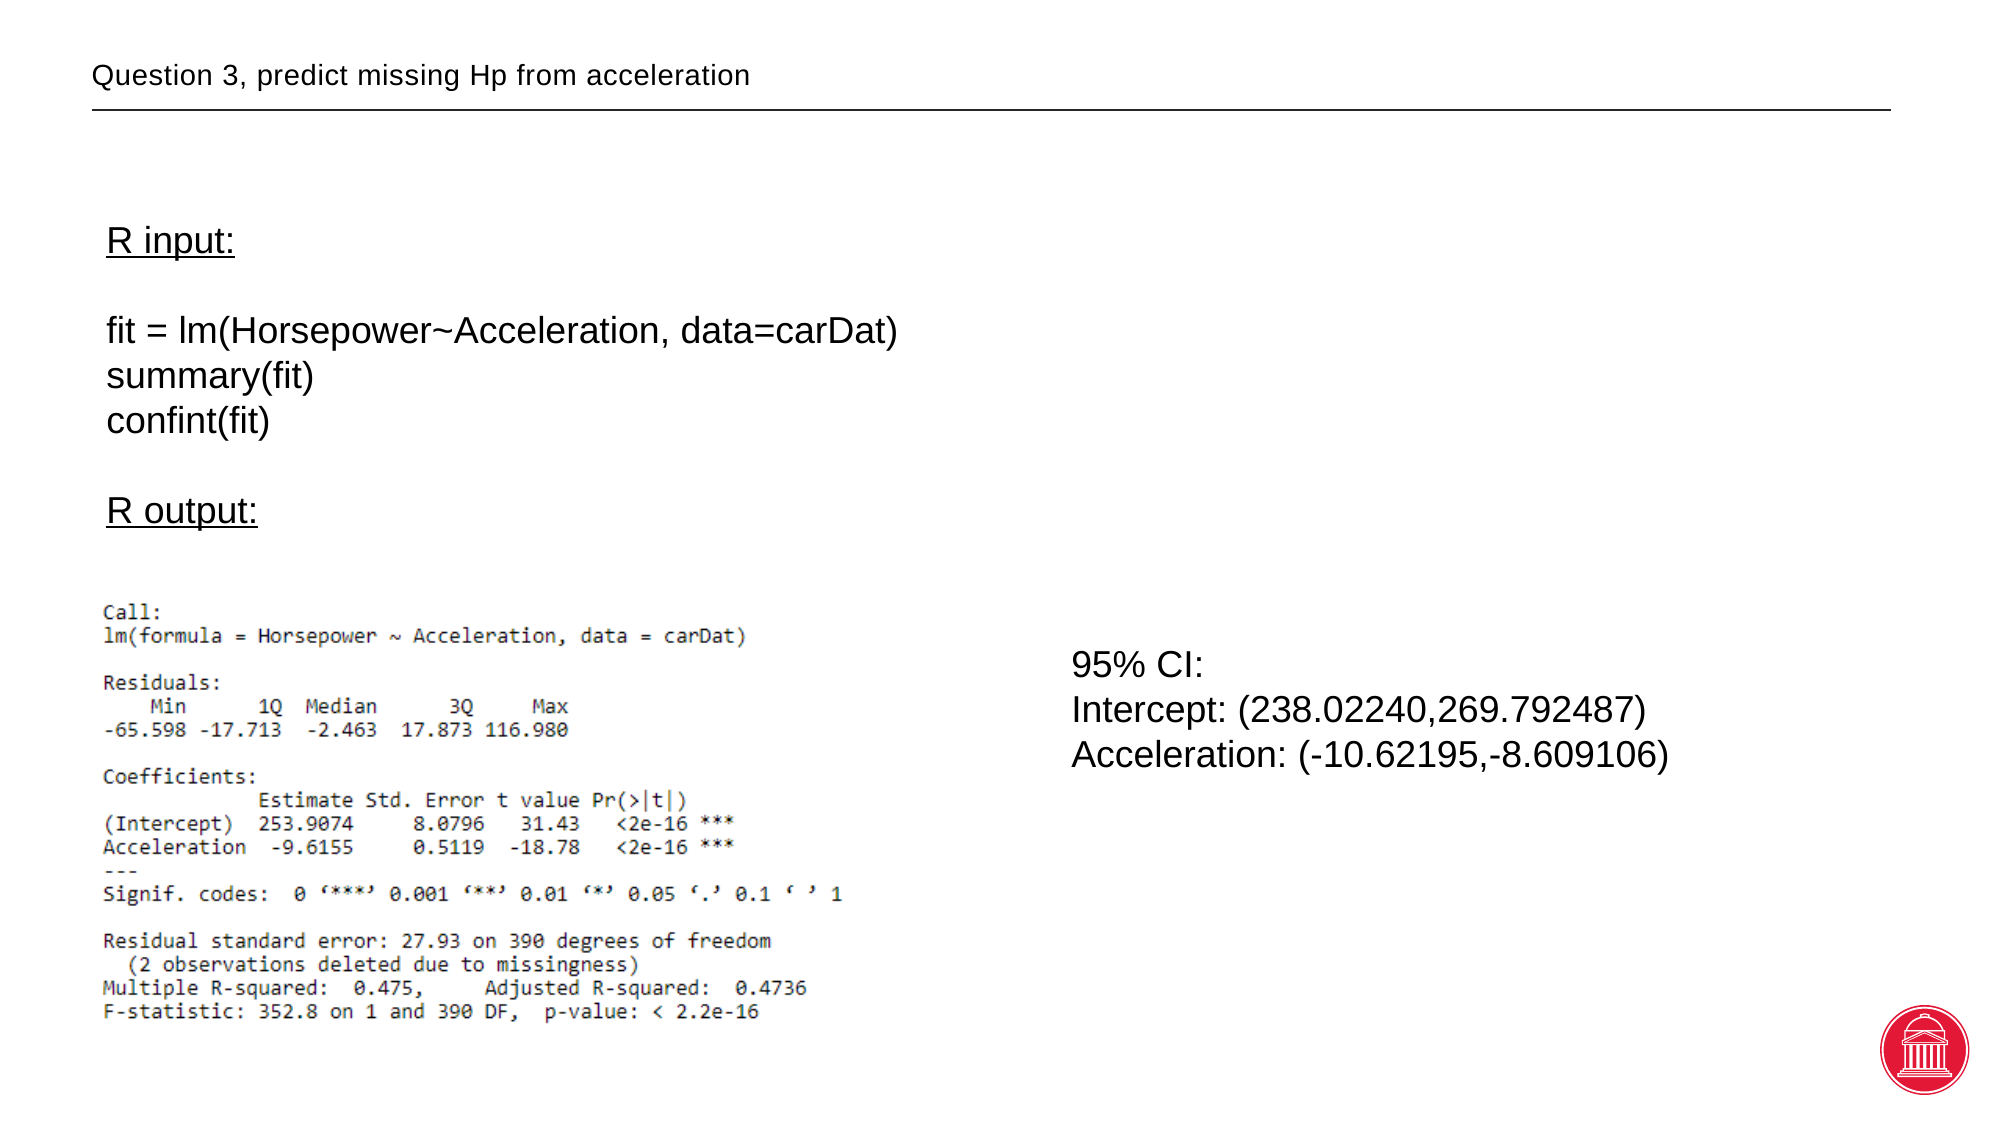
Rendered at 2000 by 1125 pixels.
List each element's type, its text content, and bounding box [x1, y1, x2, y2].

text_box 95% CI: Intercept: (238.02240,269.792487) Acceleration: (-10.62195,-8.609106) [1056, 632, 1826, 828]
picture [91, 582, 861, 1053]
title Question 3, predict missing Hp from acceleration [91, 42, 1892, 110]
text_box R input: fit = lm(Horsepower~Acceleration, data=carDat) summary(fit) confint(fit) R output: [91, 208, 1549, 539]
